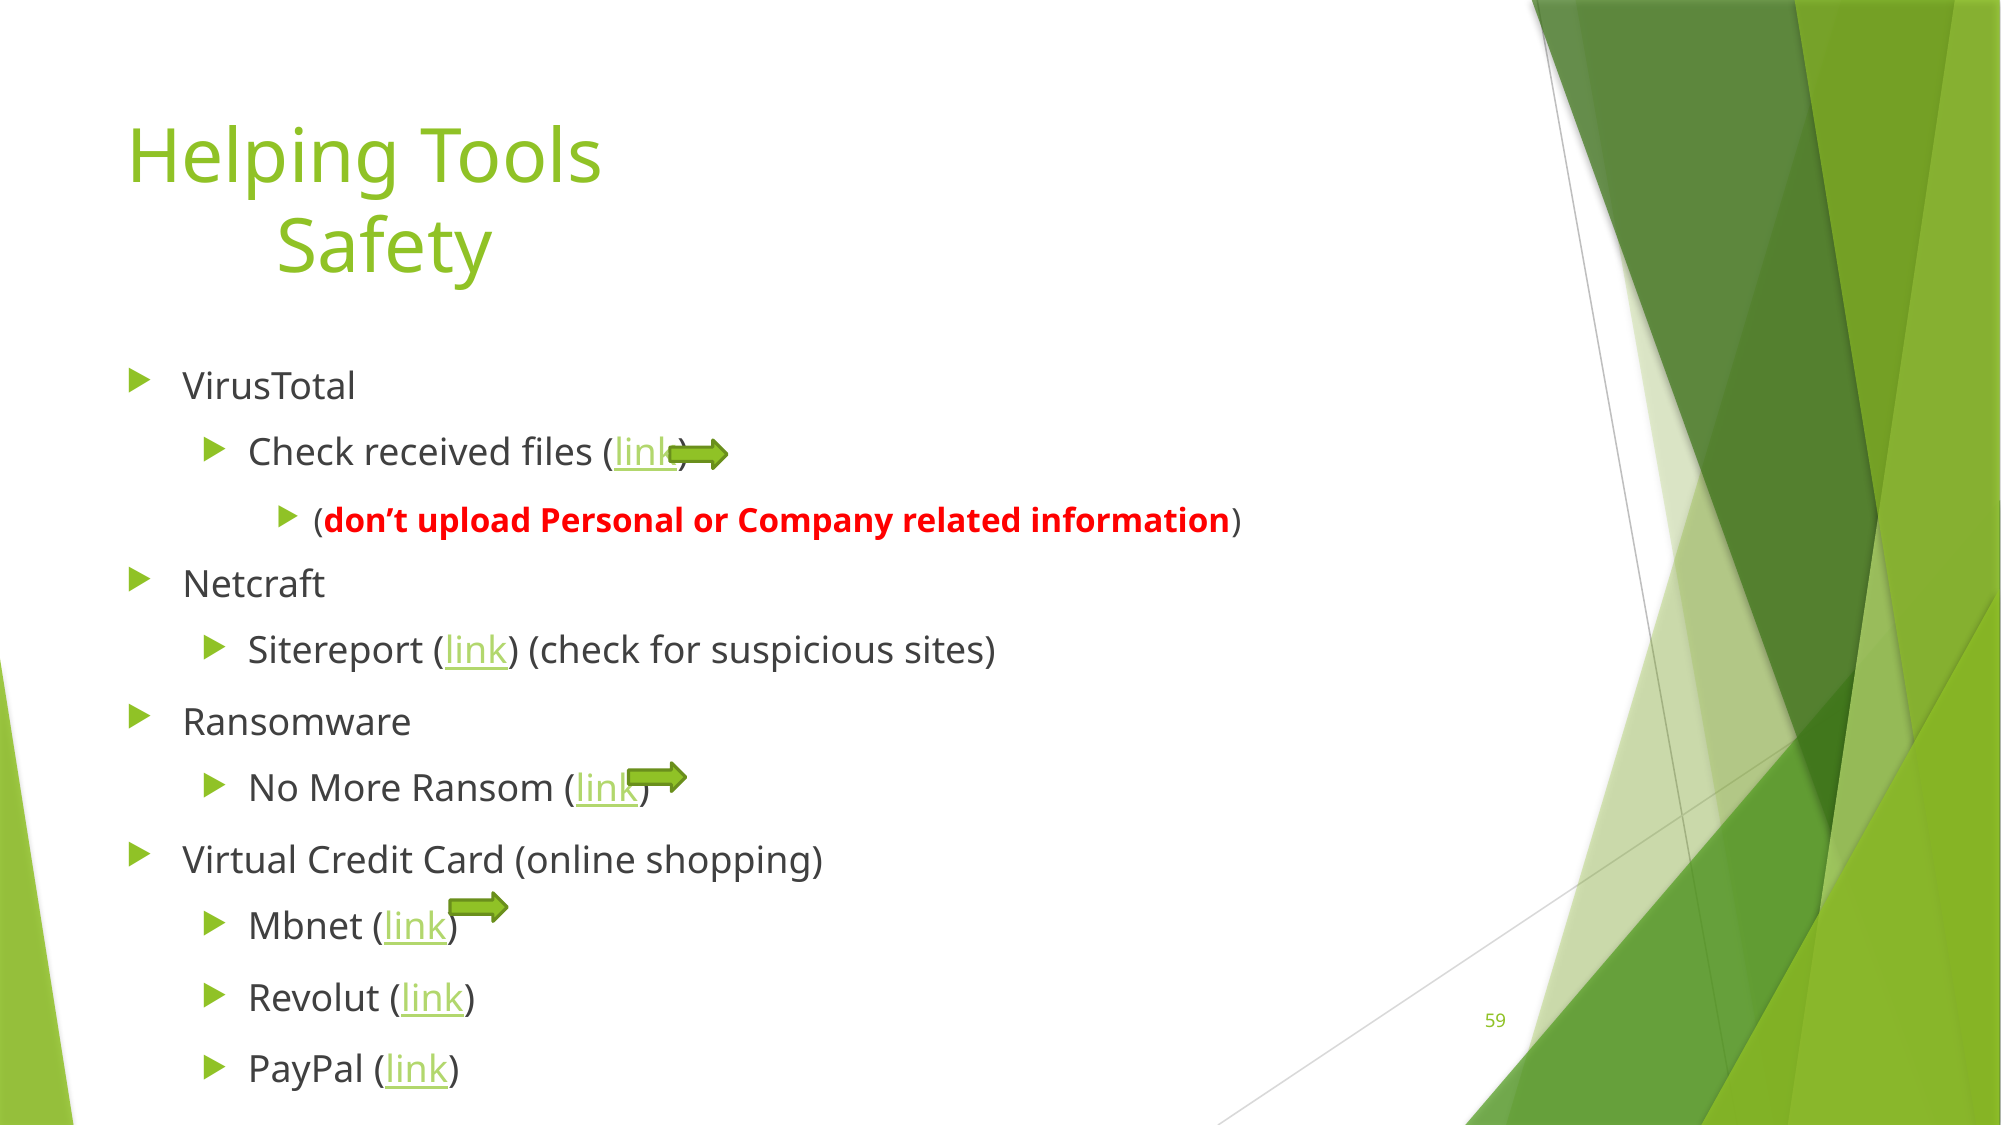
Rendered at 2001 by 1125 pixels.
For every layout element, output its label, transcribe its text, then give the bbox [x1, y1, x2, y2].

title Helping Tools Safety [111, 99, 1522, 317]
list VirusTotal Check received files (link) (don’t upload Personal or Company related information) Netcraft Sitereport (link) (check for suspicious sites) Ransomware No More Ransom (link) Virtual Credit Card (online shopping) Mbnet (link) Revolut (link) PayPal (link) [111, 354, 1522, 992]
text_box [668, 438, 729, 470]
text_box [626, 761, 687, 793]
text_box [448, 891, 509, 923]
slide_number 59 [1409, 991, 1522, 1051]
